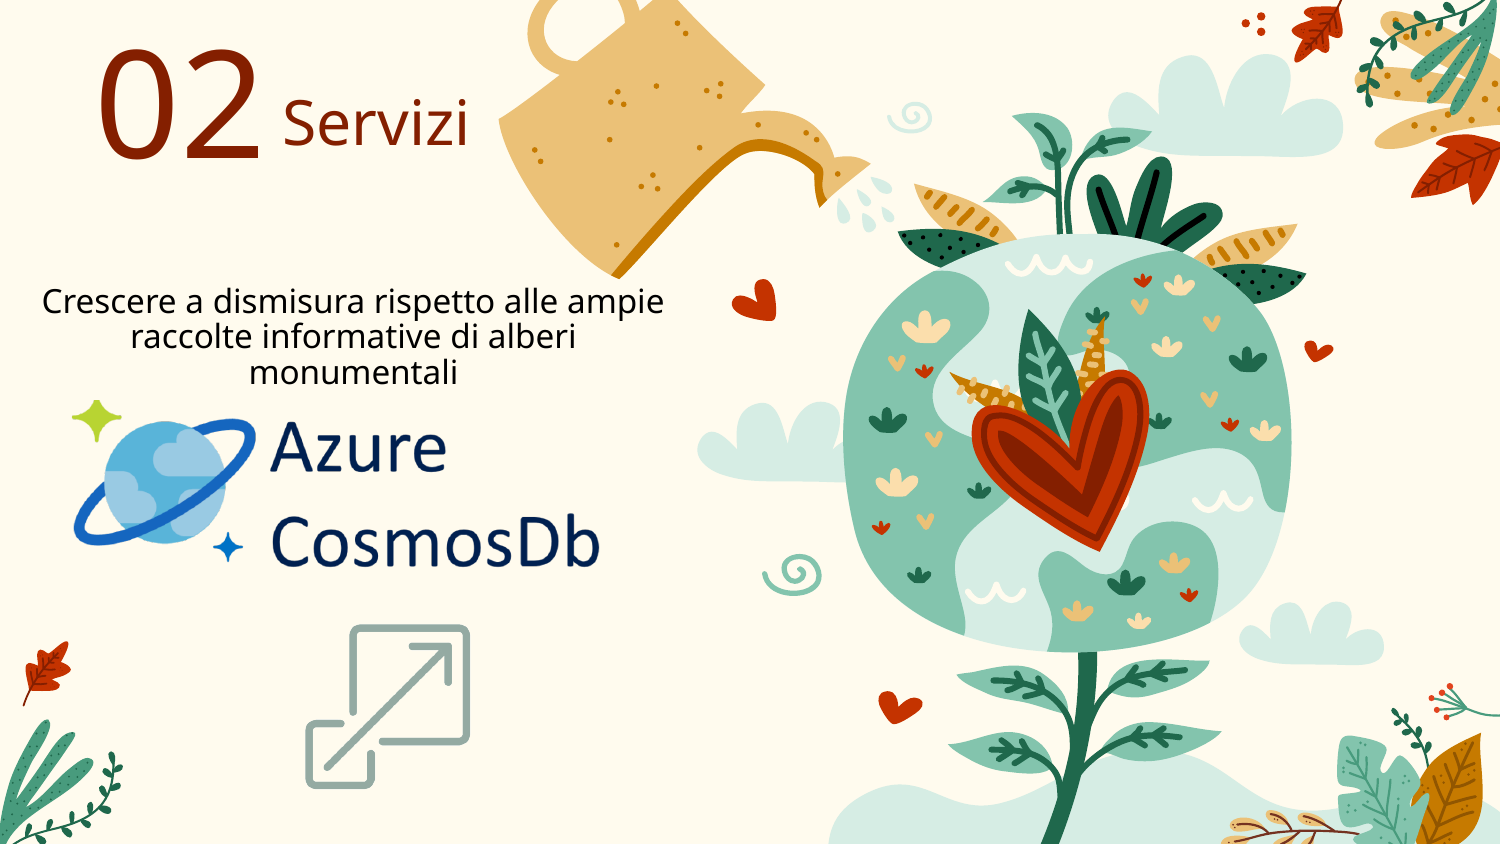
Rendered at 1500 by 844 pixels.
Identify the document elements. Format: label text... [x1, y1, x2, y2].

picture [289, 609, 485, 804]
text_box Servizi [281, 64, 493, 159]
subtitle Crescere a dismisura rispetto alle ampie raccolte informative di alberi monumentali [15, 284, 493, 392]
title 02 [0, 4, 384, 194]
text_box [498, 0, 1385, 844]
picture [47, 400, 639, 575]
